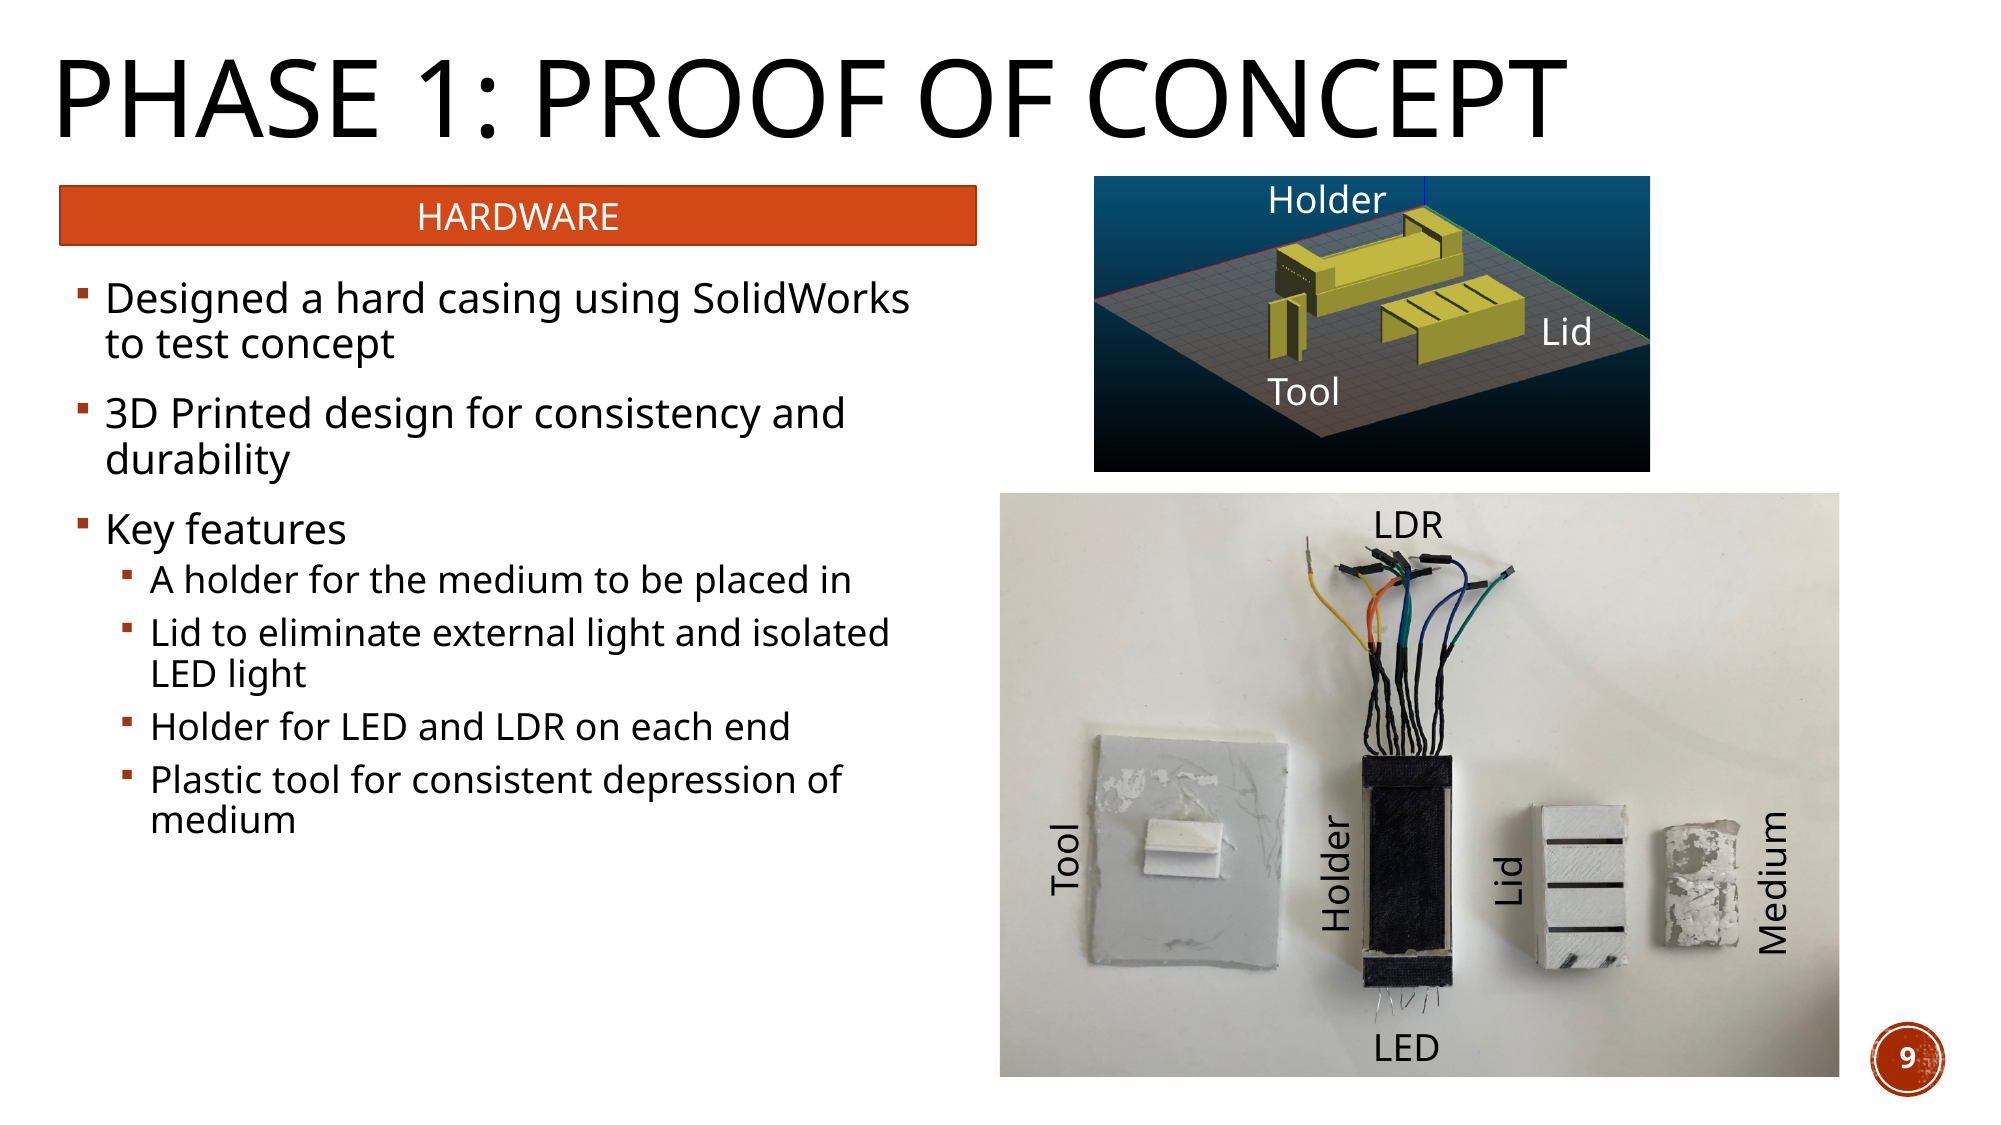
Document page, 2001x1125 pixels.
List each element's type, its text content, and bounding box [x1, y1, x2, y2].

list Designed a hard casing using SolidWorks to test concept 3D Printed design for consistency and durability Key features A holder for the medium to be placed in Lid to eliminate external light and isolated LED light Holder for LED and LDR on each end Plastic tool for consistent depression of medium [59, 270, 948, 1043]
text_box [1003, 496, 1838, 1076]
text_box HARDWARE [59, 185, 977, 246]
slide_number 9 [1855, 1028, 1961, 1089]
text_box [1097, 171, 1649, 470]
title PHASE 1: Proof of CONCEPT [35, 36, 1965, 169]
